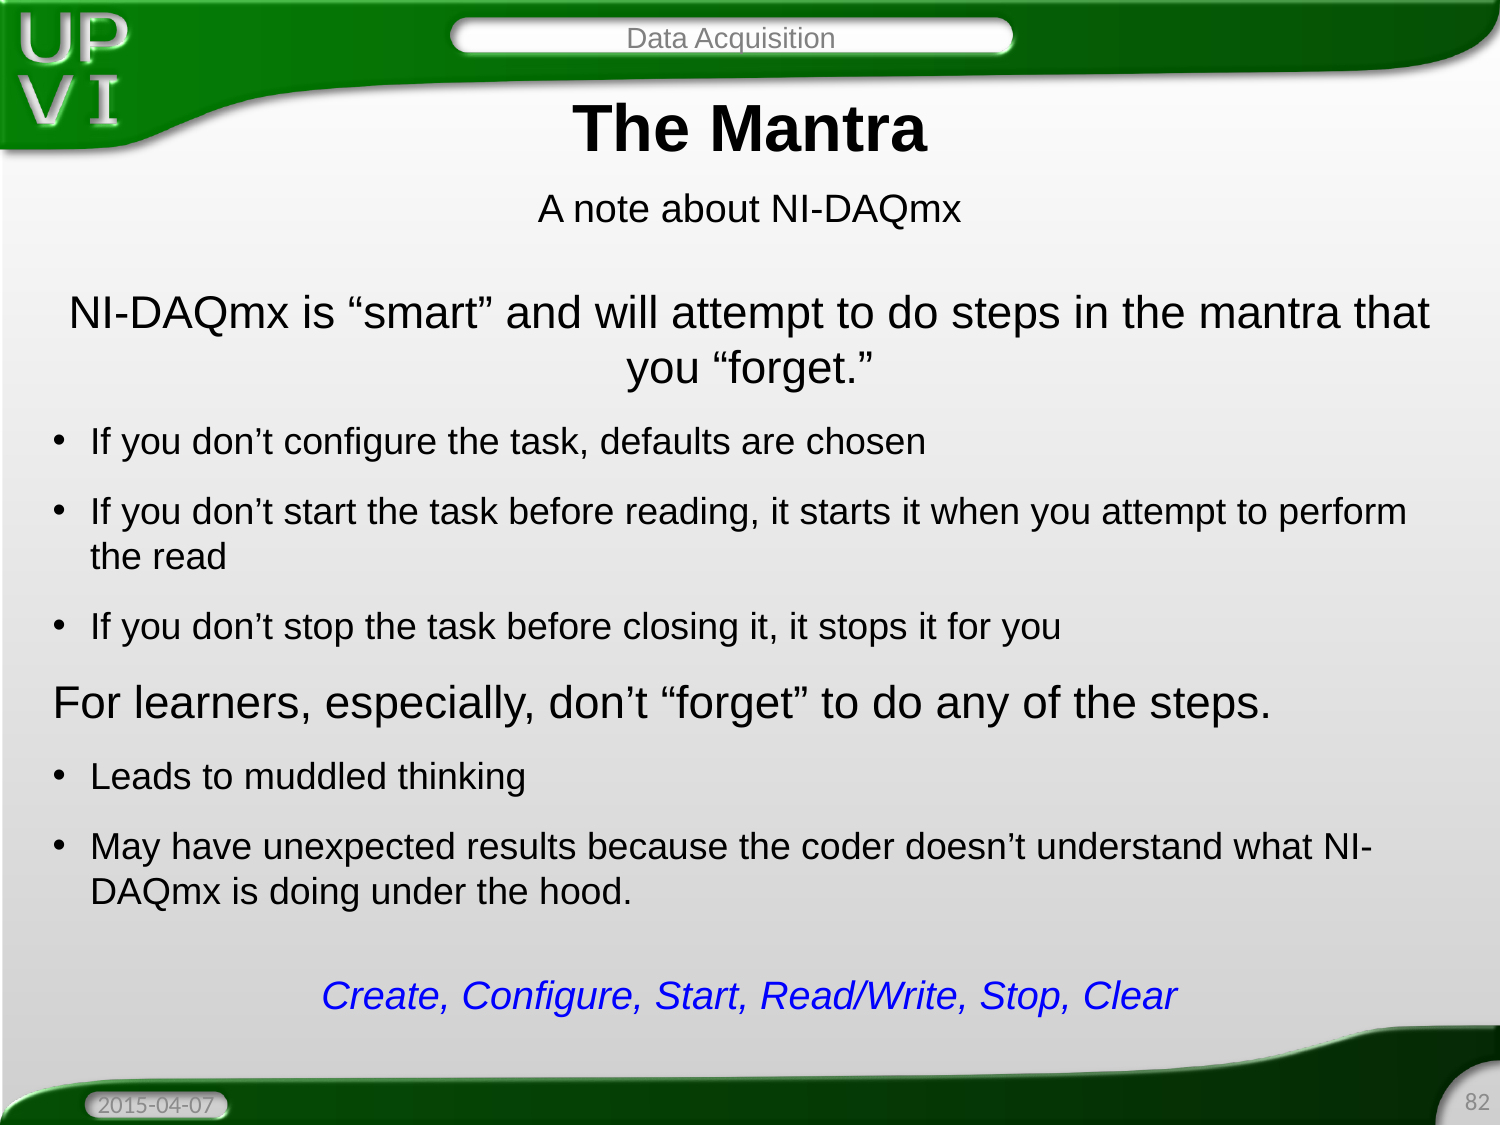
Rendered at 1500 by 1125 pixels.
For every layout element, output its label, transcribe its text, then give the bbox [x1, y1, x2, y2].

text_box Create, Configure, Start, Read/Write, Stop, Clear [74, 962, 1425, 1025]
footer Data Acquisition [450, 6, 1013, 67]
slide_number 82 [1155, 1069, 1500, 1125]
text_box A note about NI-DAQmx [74, 174, 1425, 238]
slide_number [75, 1073, 238, 1125]
list NI-DAQmx is “smart” and will attempt to do steps in the mantra that you “forget.” If you don’t configure the task, defaults are chosen If you don’t start the task before reading, it starts it when you attempt to perform the read If you don’t stop the task before closing it, it stops it for you For learners, especially, don’t “forget” to do any of the steps. Leads to muddled thinking May have unexpected results because the coder doesn’t understand what NI-DAQmx is doing under the hood. [37, 275, 1463, 1025]
picture [0, 0, 1500, 1125]
title The Mantra [75, 75, 1425, 174]
